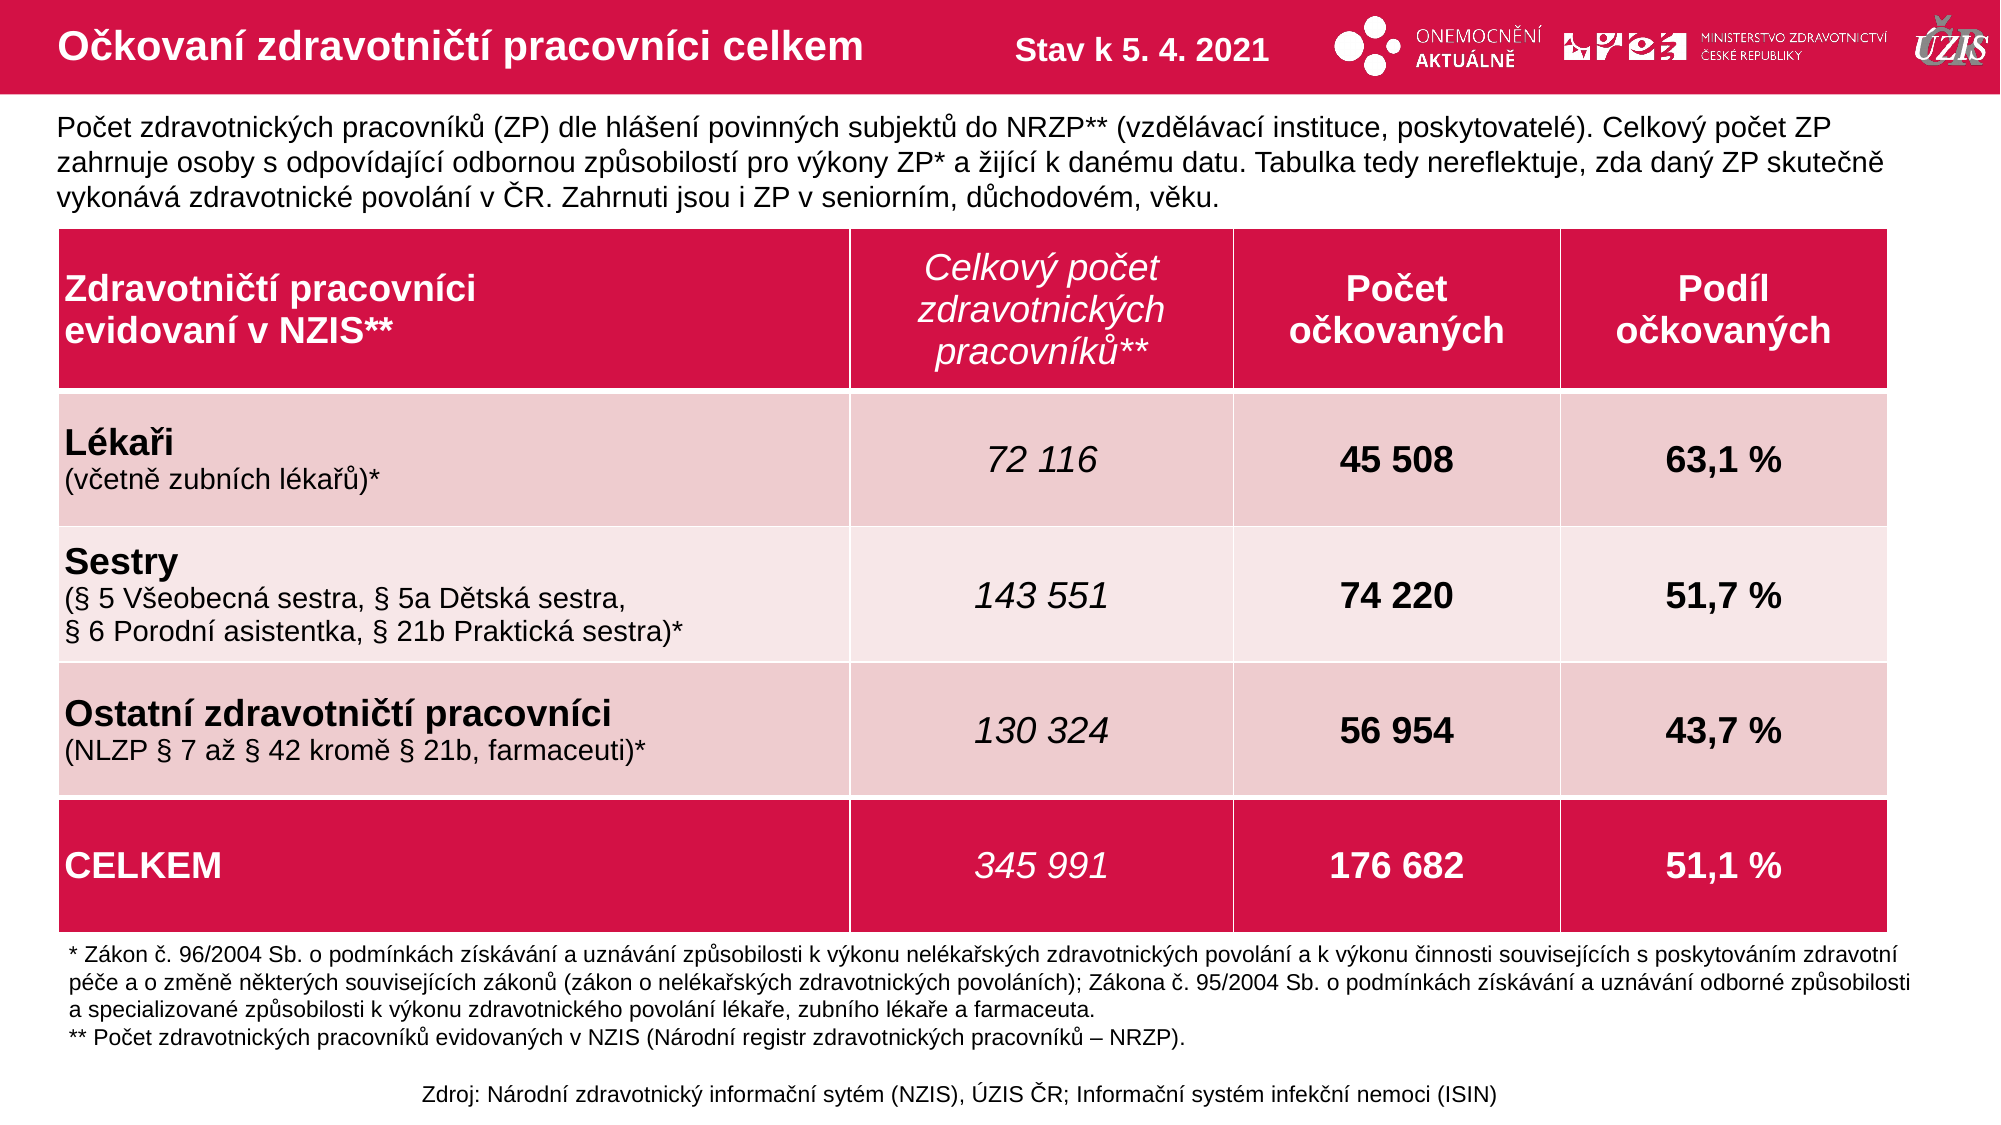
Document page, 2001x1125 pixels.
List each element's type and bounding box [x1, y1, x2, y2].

table_cell [1234, 663, 1560, 795]
picture [1334, 16, 1542, 76]
picture [1563, 31, 1888, 60]
table_cell [1561, 663, 1887, 795]
table_header [1561, 229, 1887, 388]
table_header [1234, 229, 1560, 388]
picture [1915, 15, 1989, 66]
text_box [999, 20, 1330, 76]
table_cell [59, 663, 849, 795]
table_cell [851, 527, 1233, 661]
table_header [59, 229, 849, 388]
table_cell [851, 394, 1233, 526]
table_cell [1561, 527, 1887, 661]
table_cell [59, 527, 849, 661]
table_cell [1561, 394, 1887, 526]
table_cell [851, 663, 1233, 795]
title [42, 0, 1262, 95]
text_box [284, 1072, 1643, 1115]
table_cell [851, 800, 1233, 932]
table_header [851, 229, 1233, 388]
text_box [54, 932, 1934, 1058]
table_cell [1561, 800, 1887, 932]
table_cell [1234, 800, 1560, 932]
table_cell [1234, 394, 1560, 526]
text_box [41, 101, 1961, 221]
table_cell [1234, 527, 1560, 661]
table_cell [59, 800, 849, 932]
table_cell [59, 394, 849, 526]
